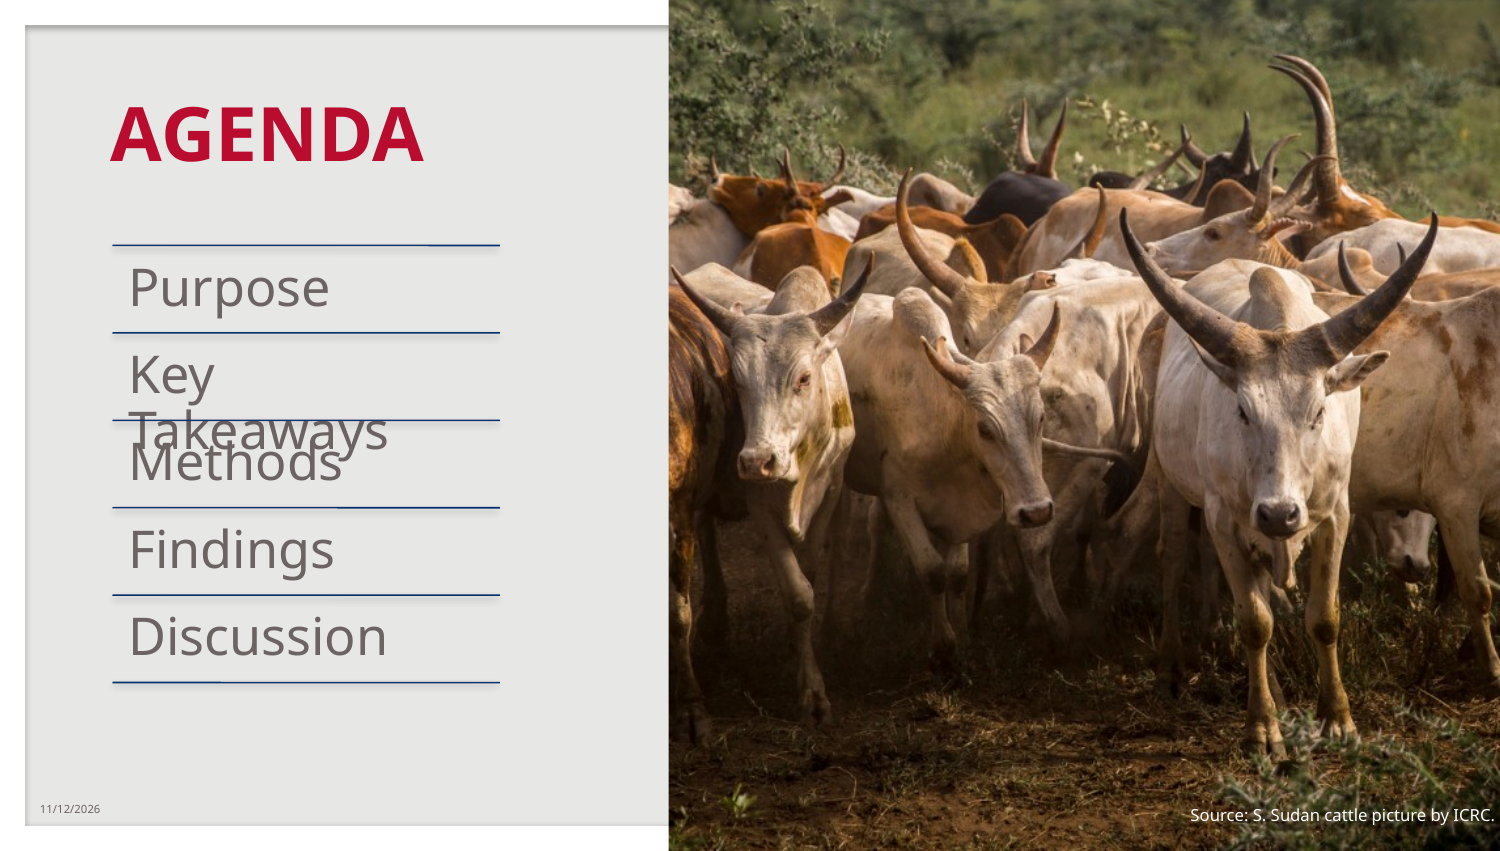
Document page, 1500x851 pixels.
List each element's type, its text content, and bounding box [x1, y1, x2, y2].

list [112, 244, 501, 771]
title AGENDA [95, 84, 663, 185]
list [668, 0, 1500, 851]
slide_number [24, 794, 375, 826]
